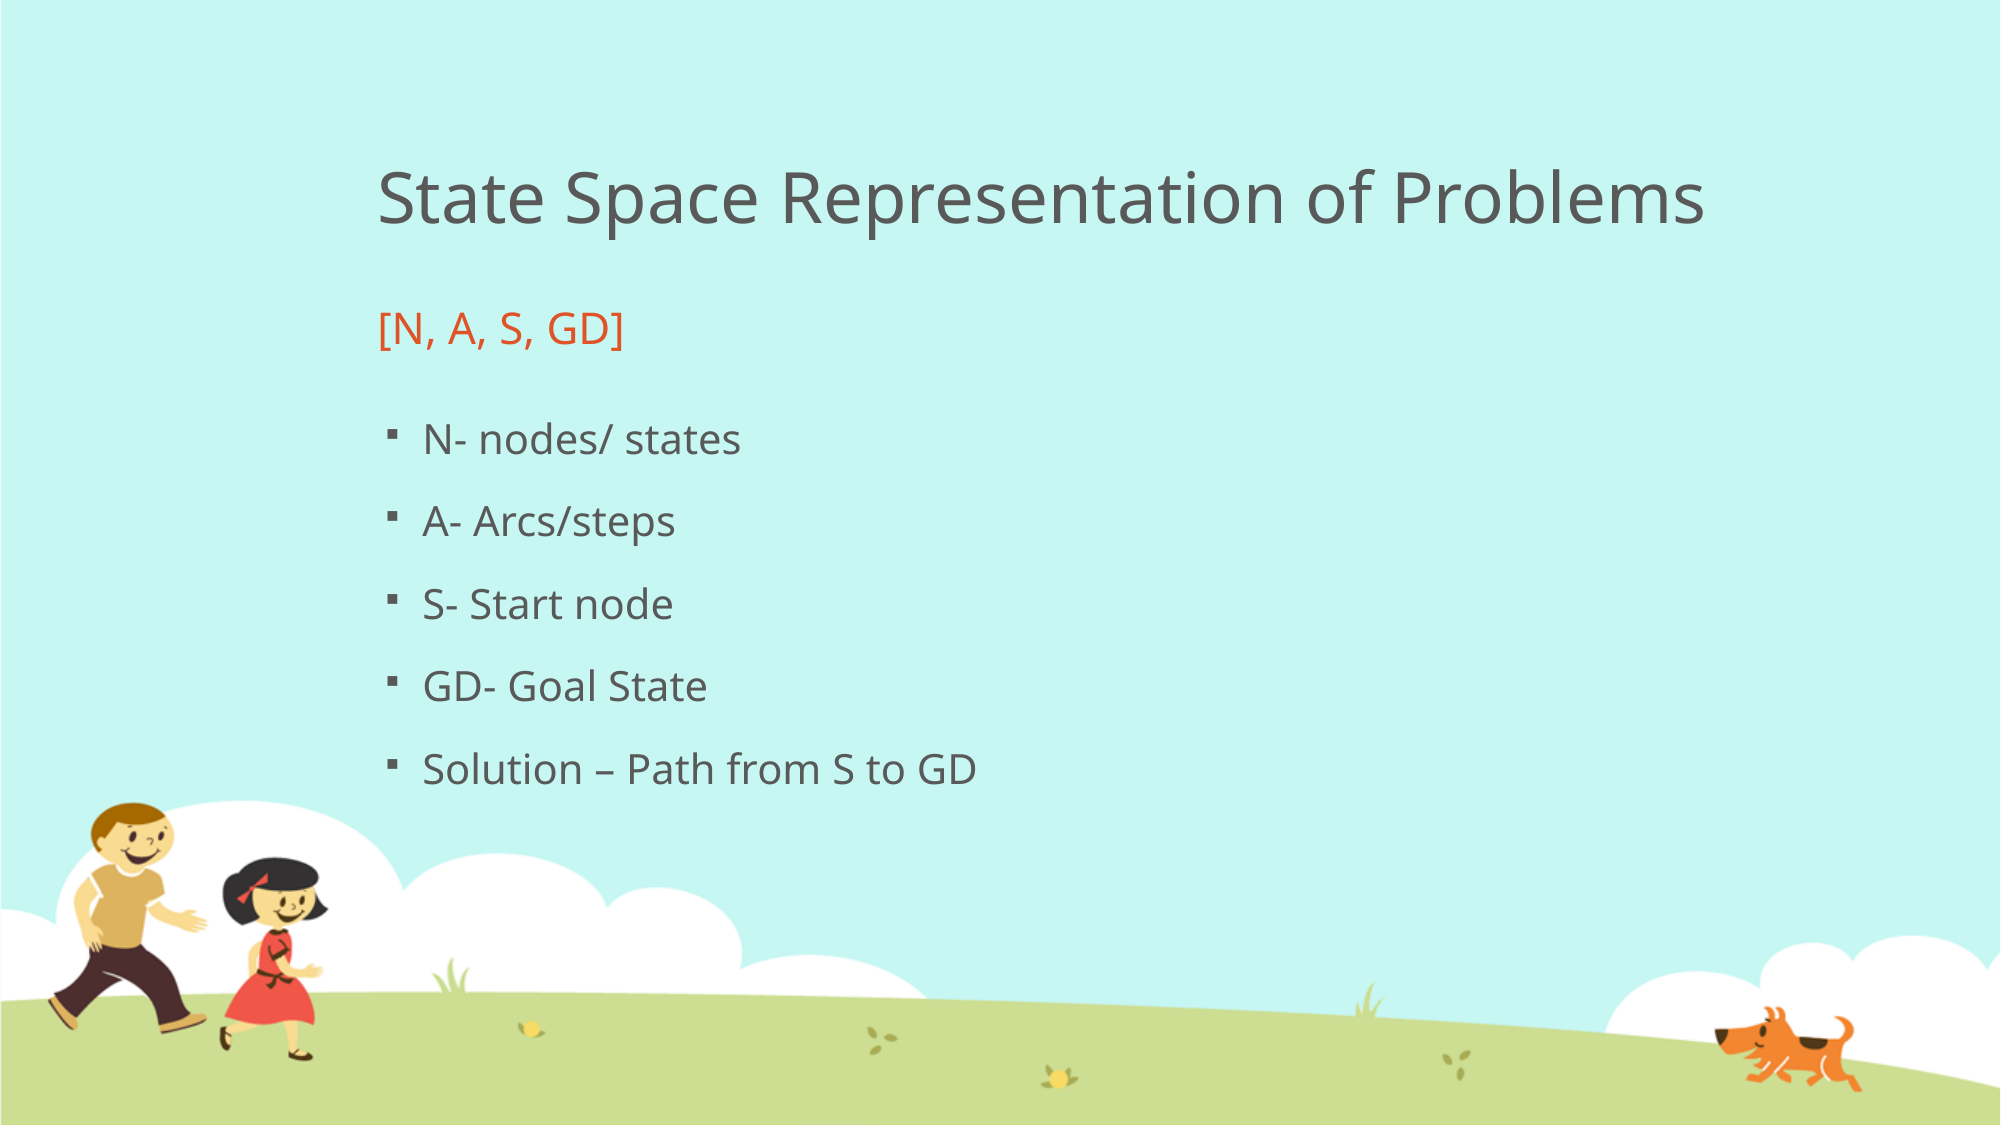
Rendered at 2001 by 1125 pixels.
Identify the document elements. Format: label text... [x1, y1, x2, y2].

title State Space Representation of Problems [362, 50, 1900, 247]
list [N, A, S, GD] [362, 262, 1113, 398]
picture [0, 0, 2001, 1125]
list N- nodes/ states A- Arcs/steps S- Start node GD- Goal State Solution – Path from S to GD [362, 410, 1113, 959]
